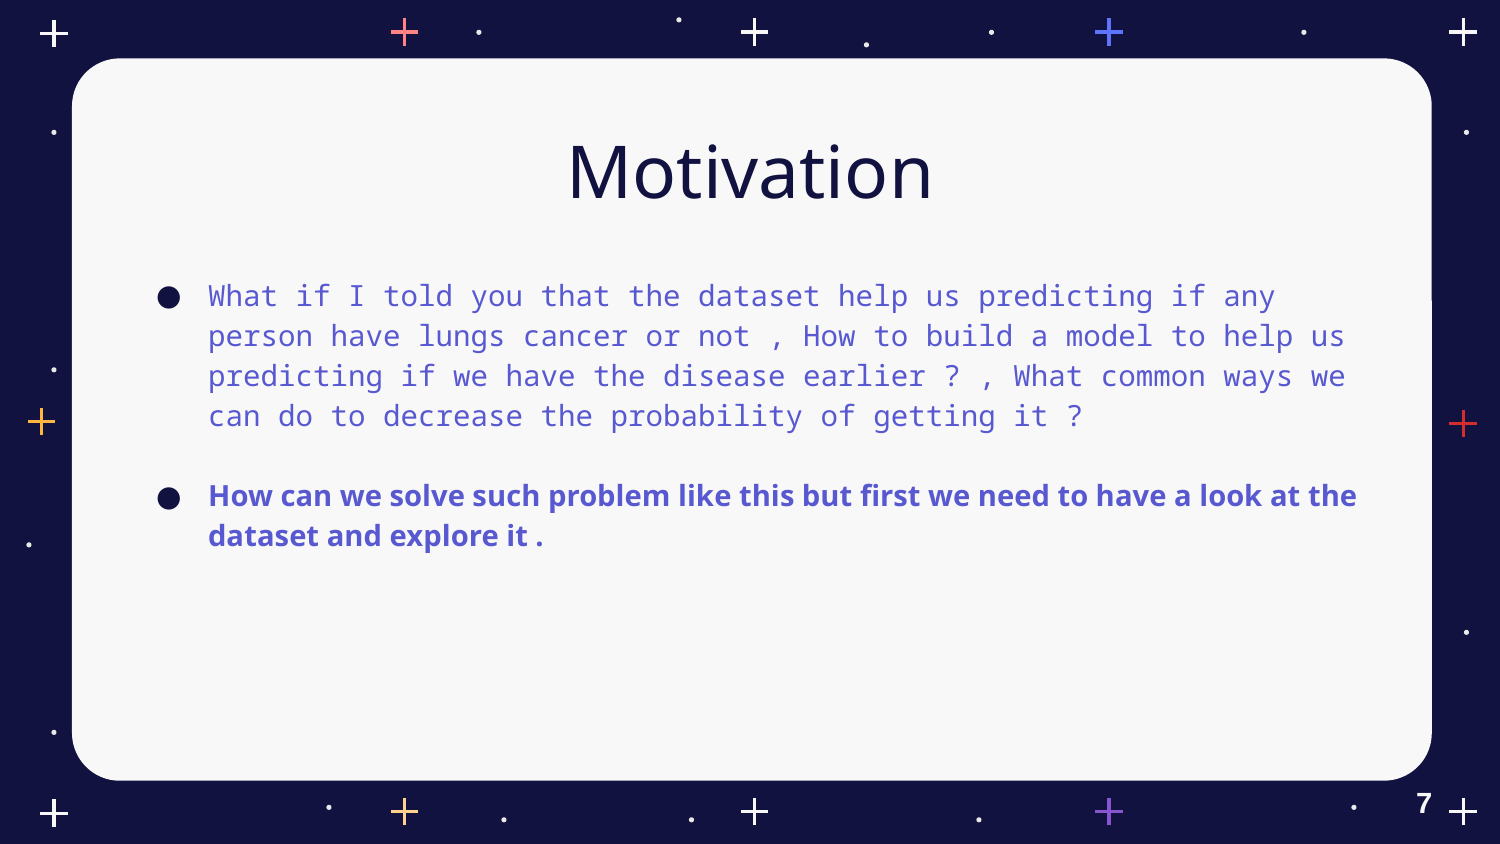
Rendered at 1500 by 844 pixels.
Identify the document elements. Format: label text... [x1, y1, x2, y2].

title Motivation [118, 88, 1383, 250]
text_box 7 [1401, 776, 1469, 827]
list What if I told you that the dataset help us predicting if any person have lungs cancer or not , How to build a model to help us predicting if we have the disease earlier ? , What common ways we can do to decrease the probability of getting it ? How can we solve such problem like this but first we need to have a look at the dataset and explore it . [118, 256, 1382, 741]
